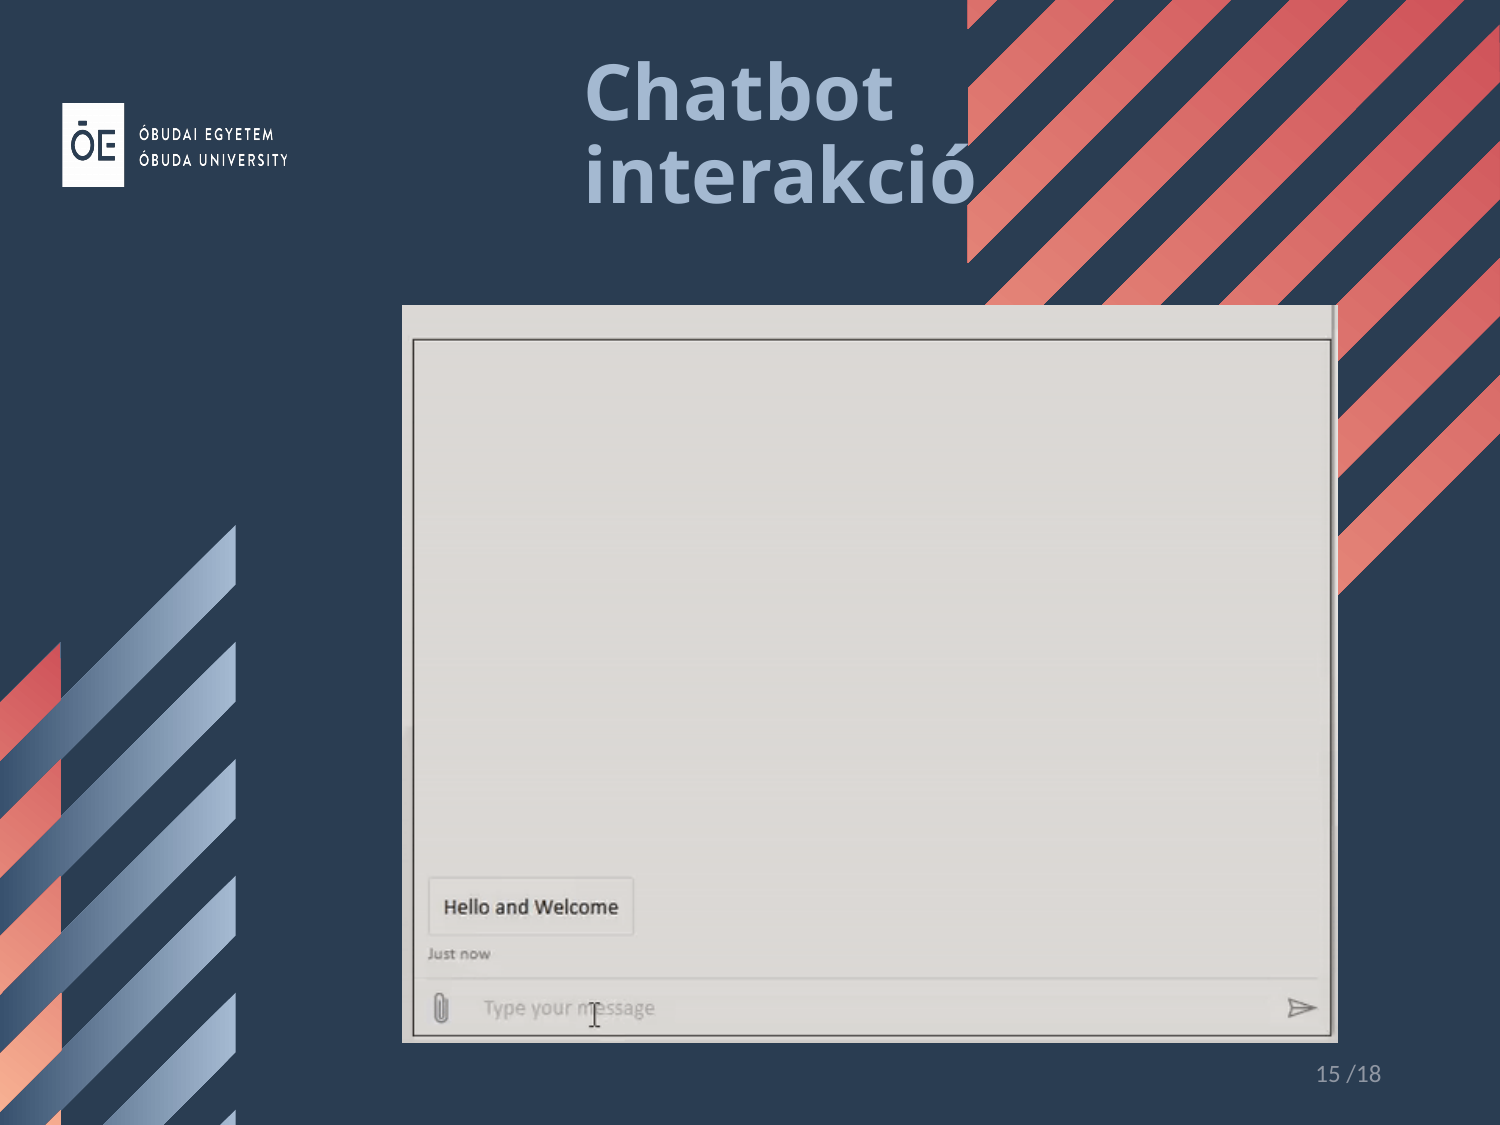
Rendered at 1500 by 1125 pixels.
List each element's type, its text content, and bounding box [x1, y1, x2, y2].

picture [402, 305, 1338, 1043]
slide_number 15 /18 [1220, 1042, 1397, 1103]
text_box Chatbot interakció [568, 44, 1171, 229]
